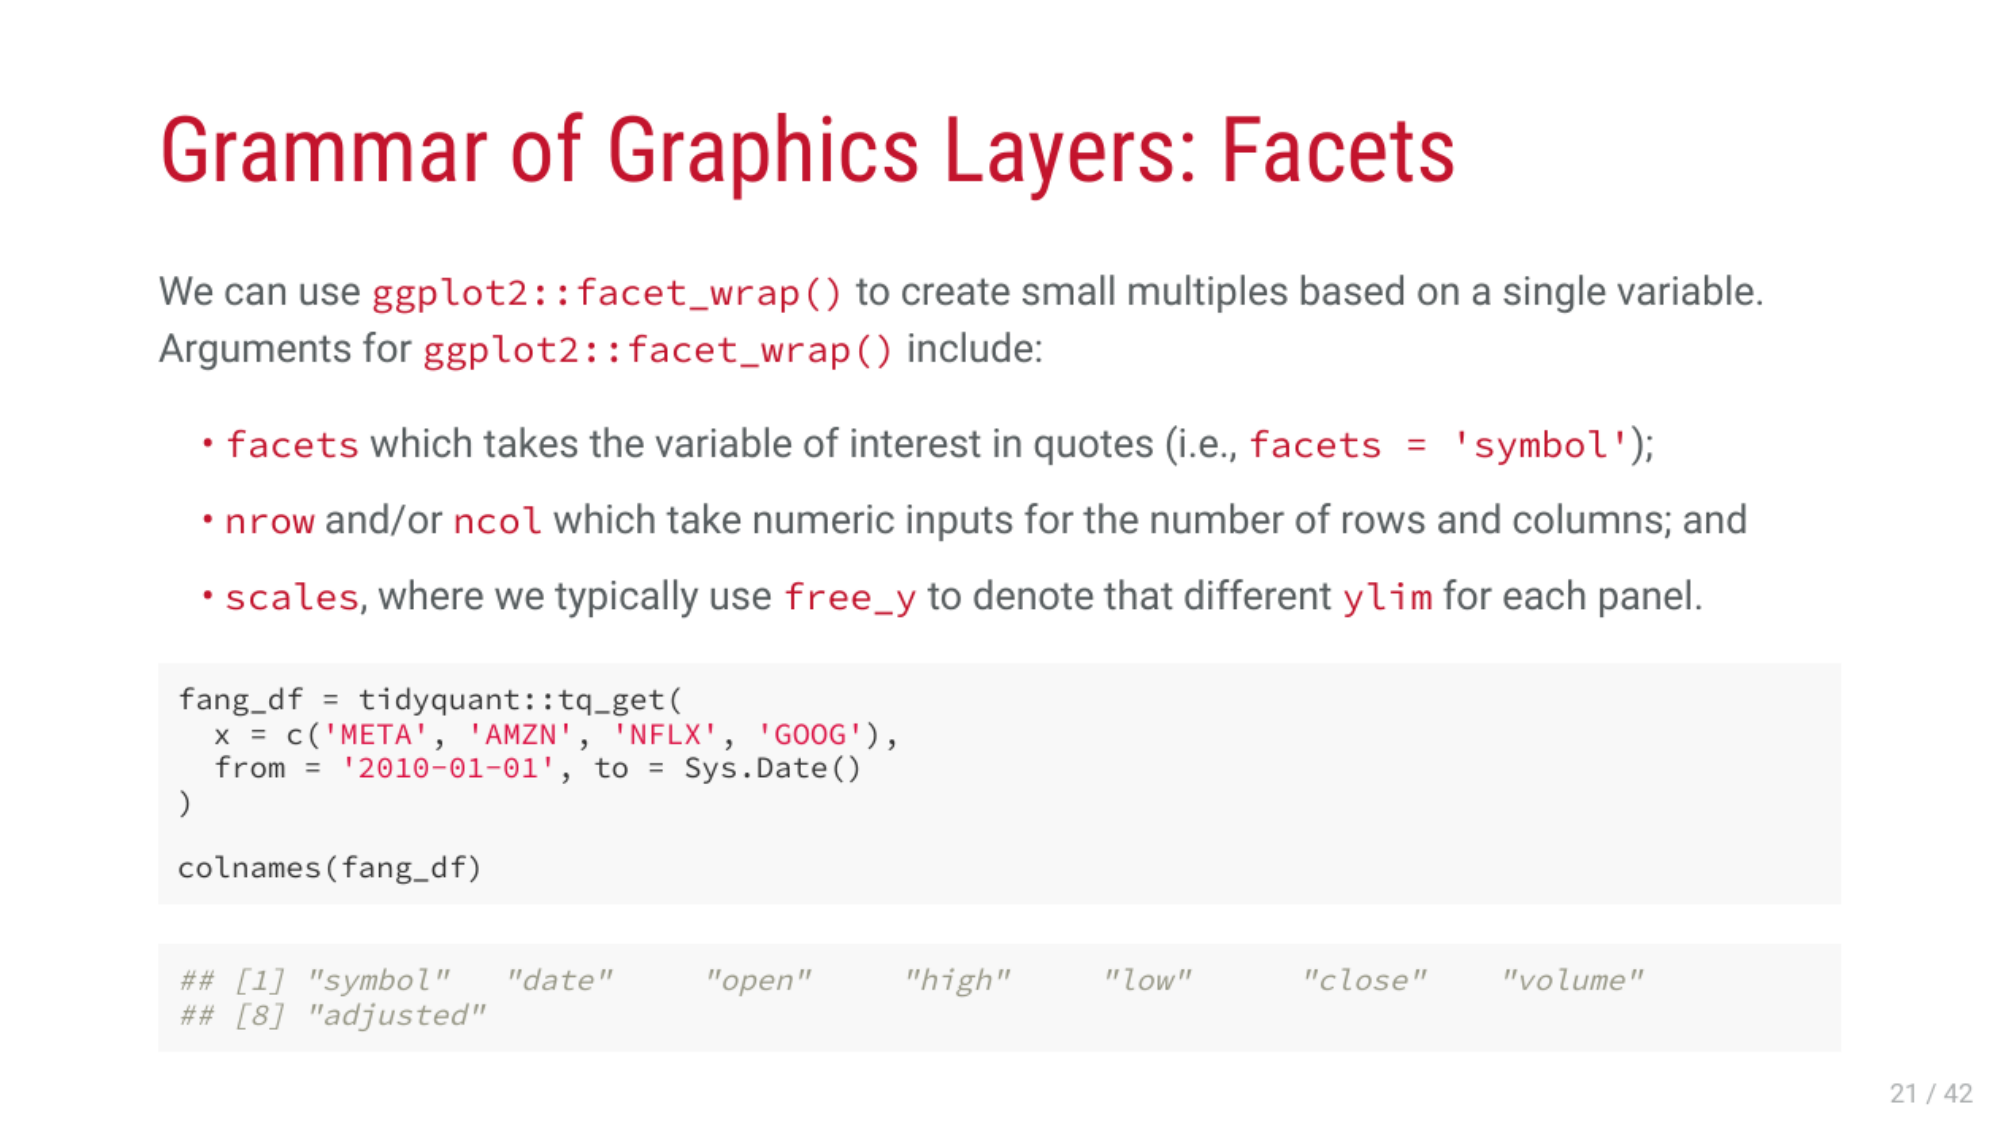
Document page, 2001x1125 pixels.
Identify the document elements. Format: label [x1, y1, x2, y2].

list [0, 0, 2000, 1125]
